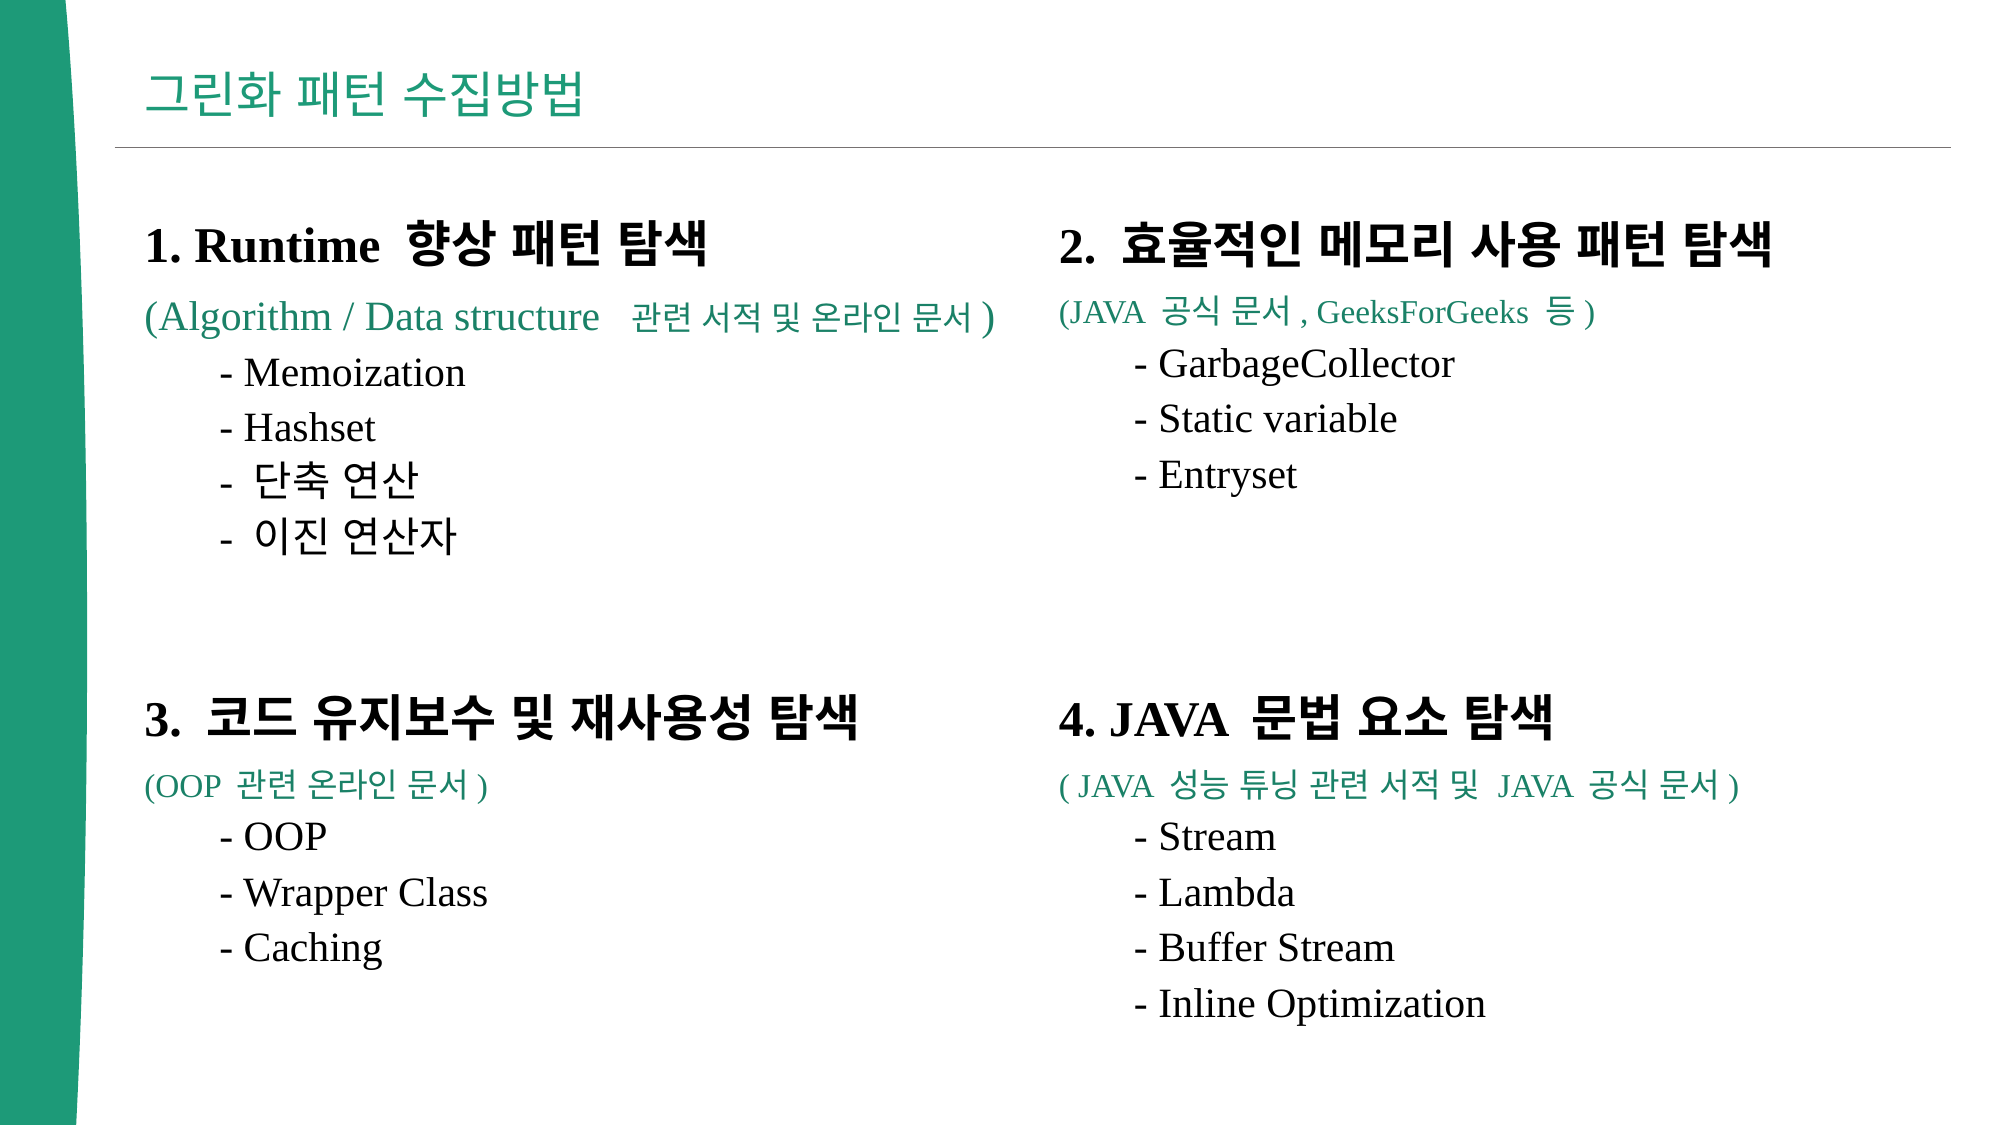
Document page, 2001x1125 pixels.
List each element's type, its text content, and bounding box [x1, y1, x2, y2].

text_box 2. 효율적인 메모리 사용 패턴 탐색 (JAVA 공식 문서, GeeksForGeeks 등) - GarbageCollector - Static variable - Entryset [1044, 212, 1953, 573]
text_box 1. Runtime 향상 패턴 탐색 (Algorithm / Data structure 관련 서적 및 온라인 문서) - Memoization - Hashset - 단축 연산 - 이진 연산자 [129, 212, 1045, 676]
text_box 4. JAVA 문법 요소 탐색 ( JAVA 성능 튜닝 관련 서적 및 JAVA 공식 문서) - Stream - Lambda - Buffer Stream - Inline Optimization [1044, 686, 1953, 1110]
text_box 3. 코드 유지보수 및 재사용성 탐색 (OOP 관련 온라인 문서) - OOP - Wrapper Class - Caching [129, 686, 1000, 1046]
list 그린화 패턴 수집방법 [129, 62, 980, 137]
text_box [769, 317, 800, 378]
